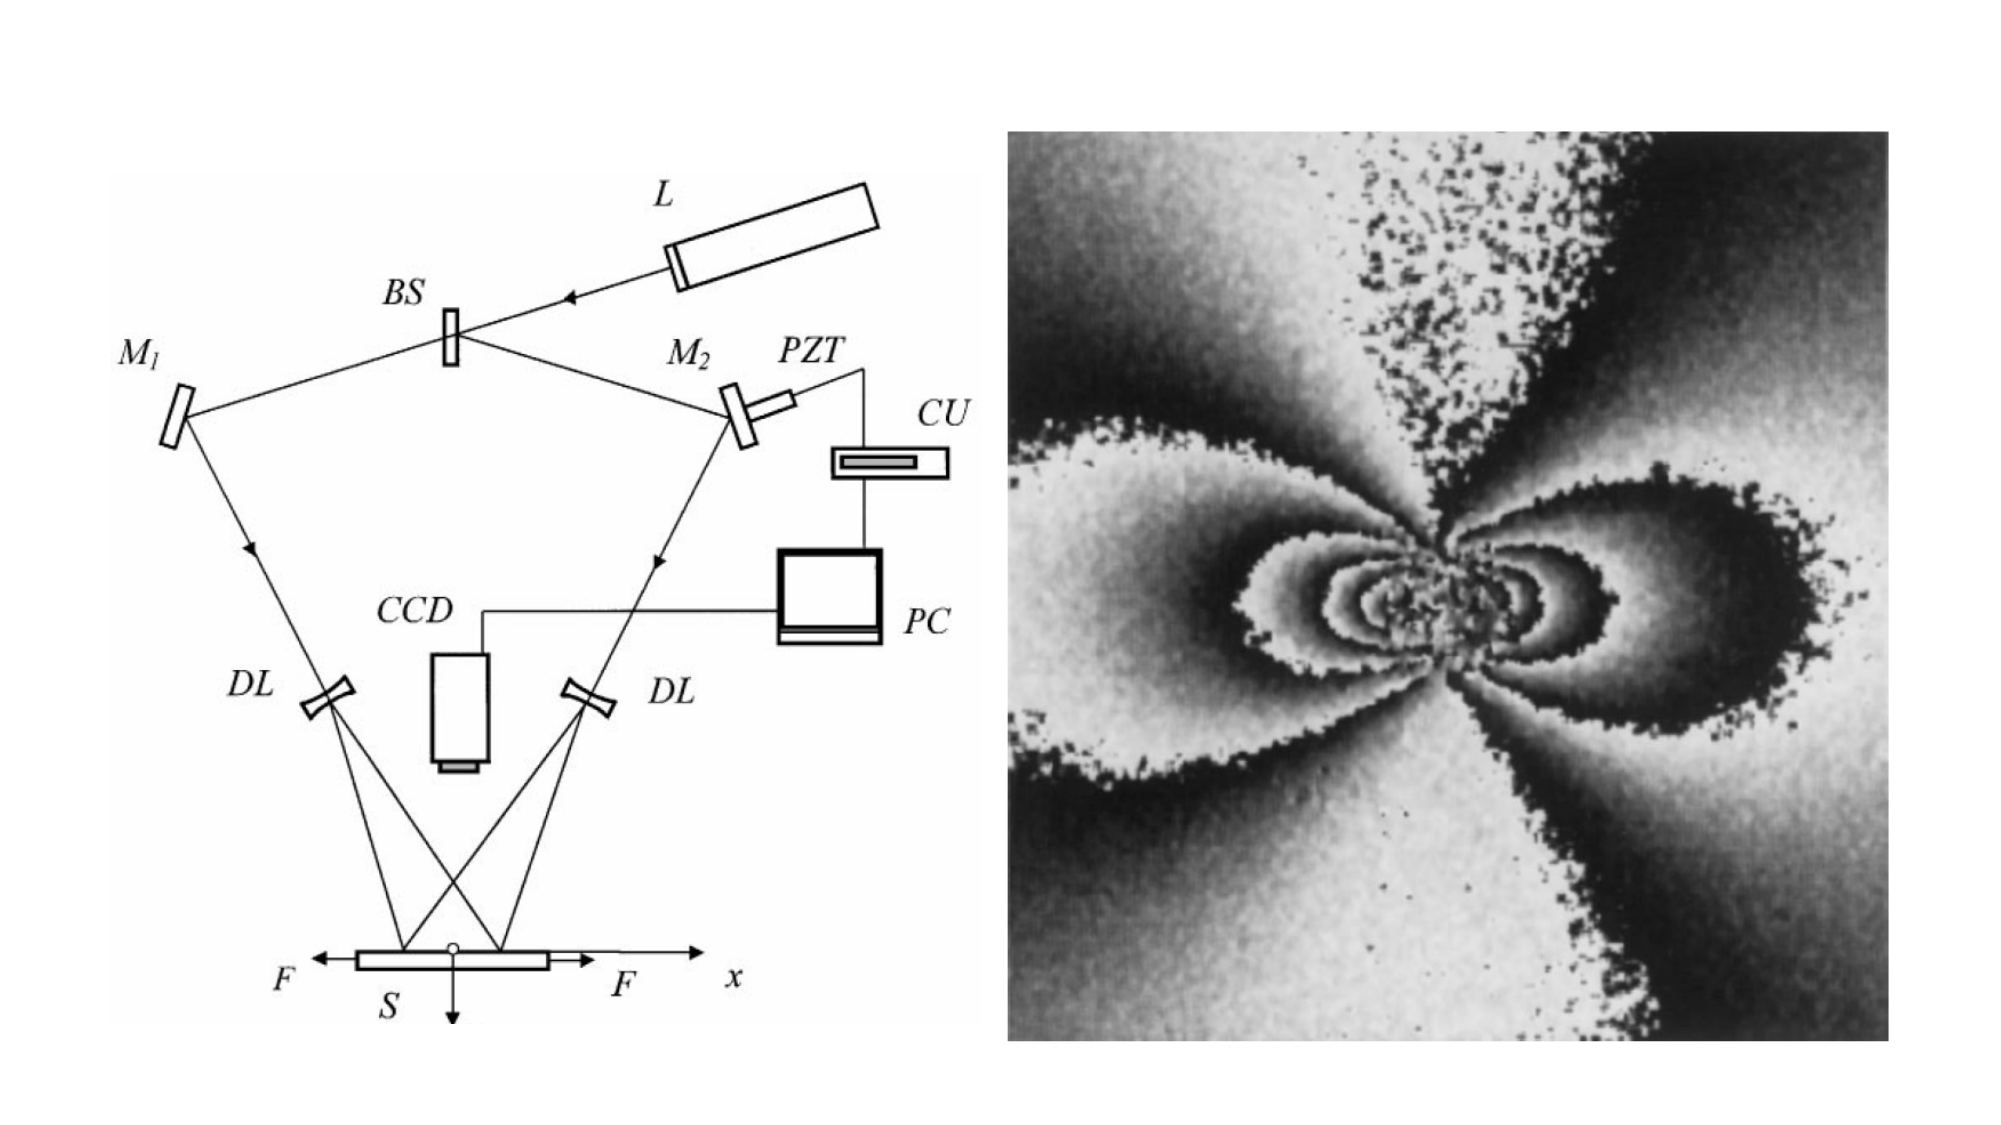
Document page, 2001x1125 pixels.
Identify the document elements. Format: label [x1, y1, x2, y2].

picture [90, 120, 1910, 1061]
